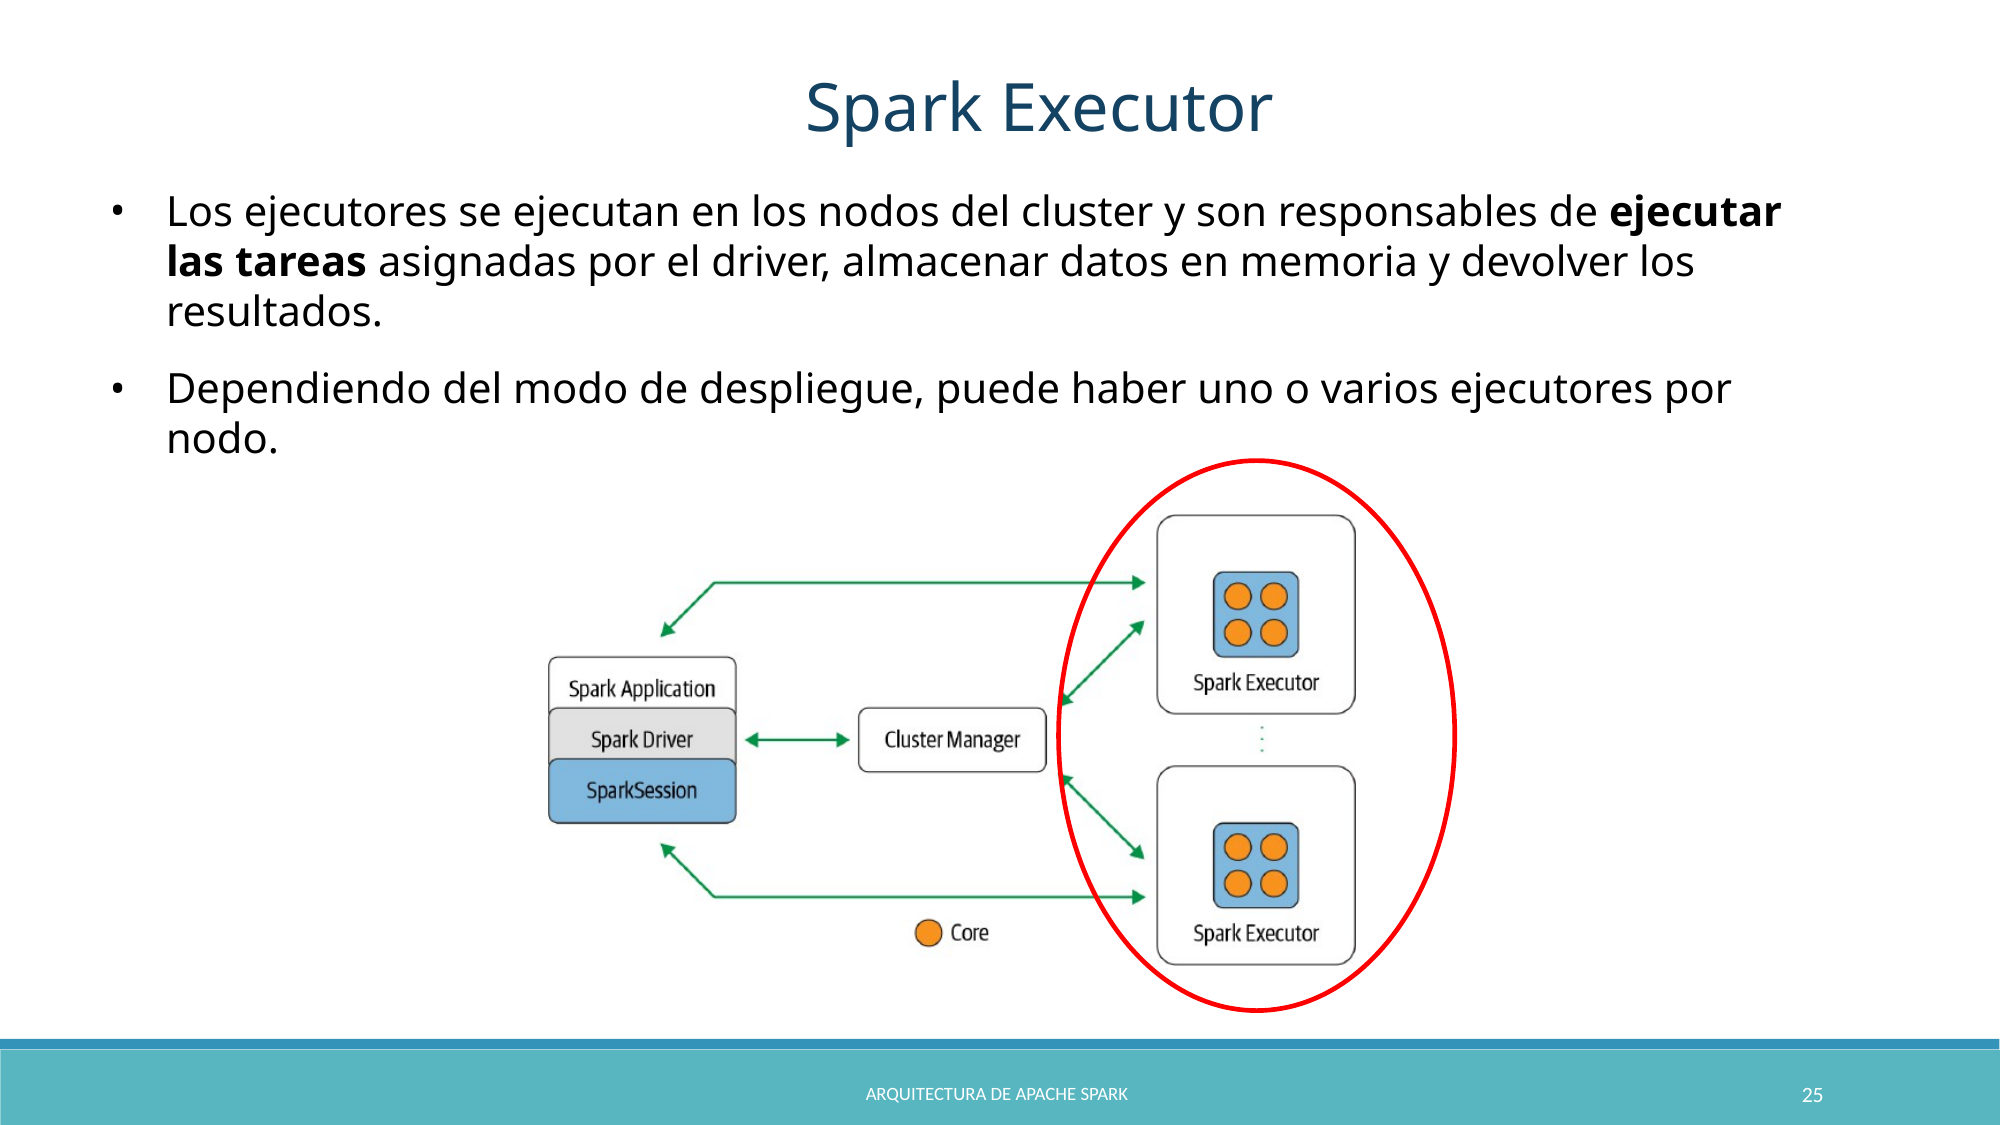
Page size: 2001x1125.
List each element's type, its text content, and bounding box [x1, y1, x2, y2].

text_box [547, 460, 1456, 1011]
footer ARQUITECTURA DE APACHE SPARK [863, 1080, 1137, 1125]
slide_number ‹#› [1795, 1078, 1833, 1125]
text_box Los ejecutores se ejecutan en los nodos del cluster y son responsables de ejecutar las tareas asignadas por el driver, almacenar datos en memoria y devolver los resultados. Dependiendo del modo de despliegue, puede haber uno o varios ejecutores por nodo. [107, 155, 1833, 462]
title Spark Executor [369, 62, 1634, 155]
